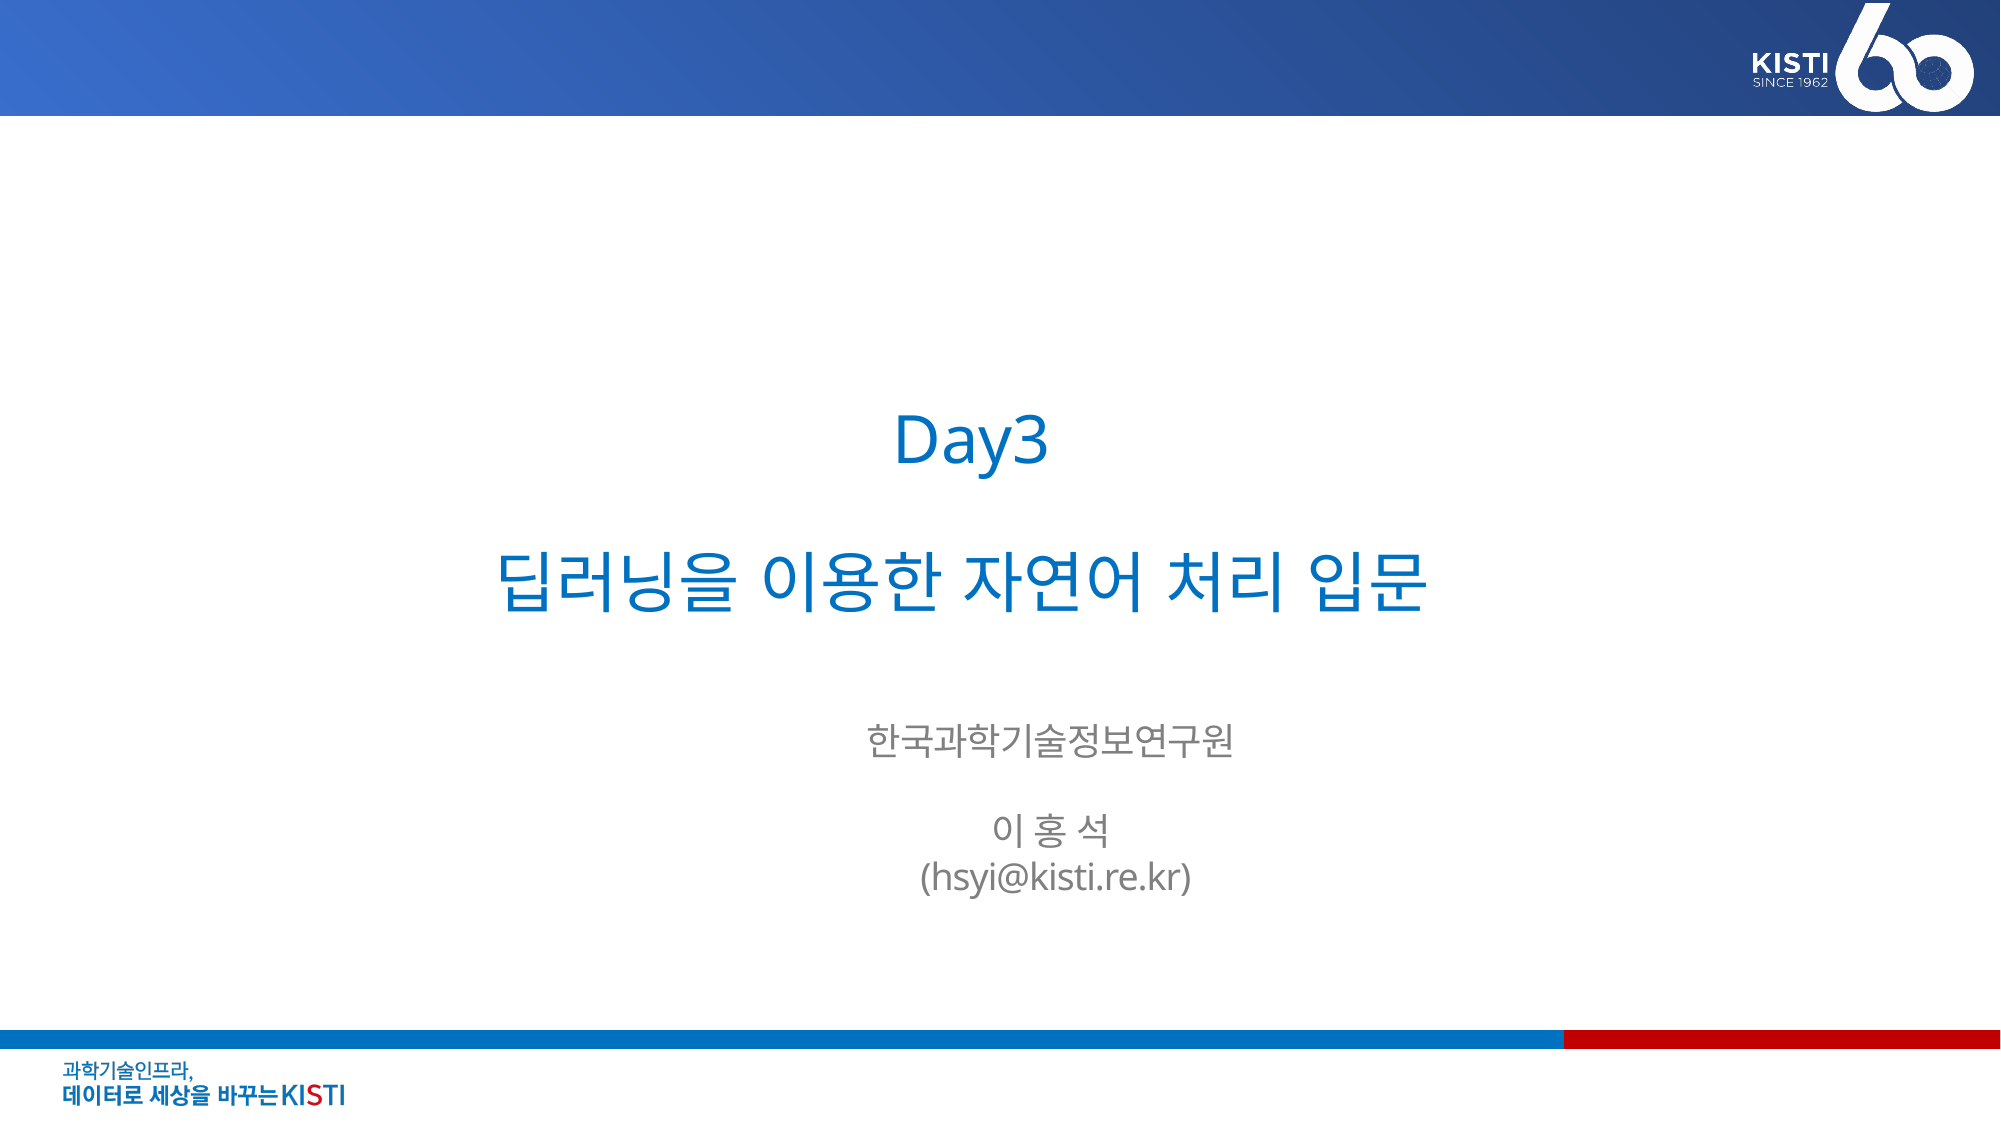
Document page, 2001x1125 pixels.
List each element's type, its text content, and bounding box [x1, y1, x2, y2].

picture [1753, 3, 1974, 112]
title Day3 딥러닝을 이용한 자연어 처리 입문 [228, 364, 1716, 664]
picture [63, 1061, 344, 1106]
text_box 한국과학기술정보연구원 이 홍 석 (hsyi@kisti.re.kr) [866, 717, 1246, 898]
